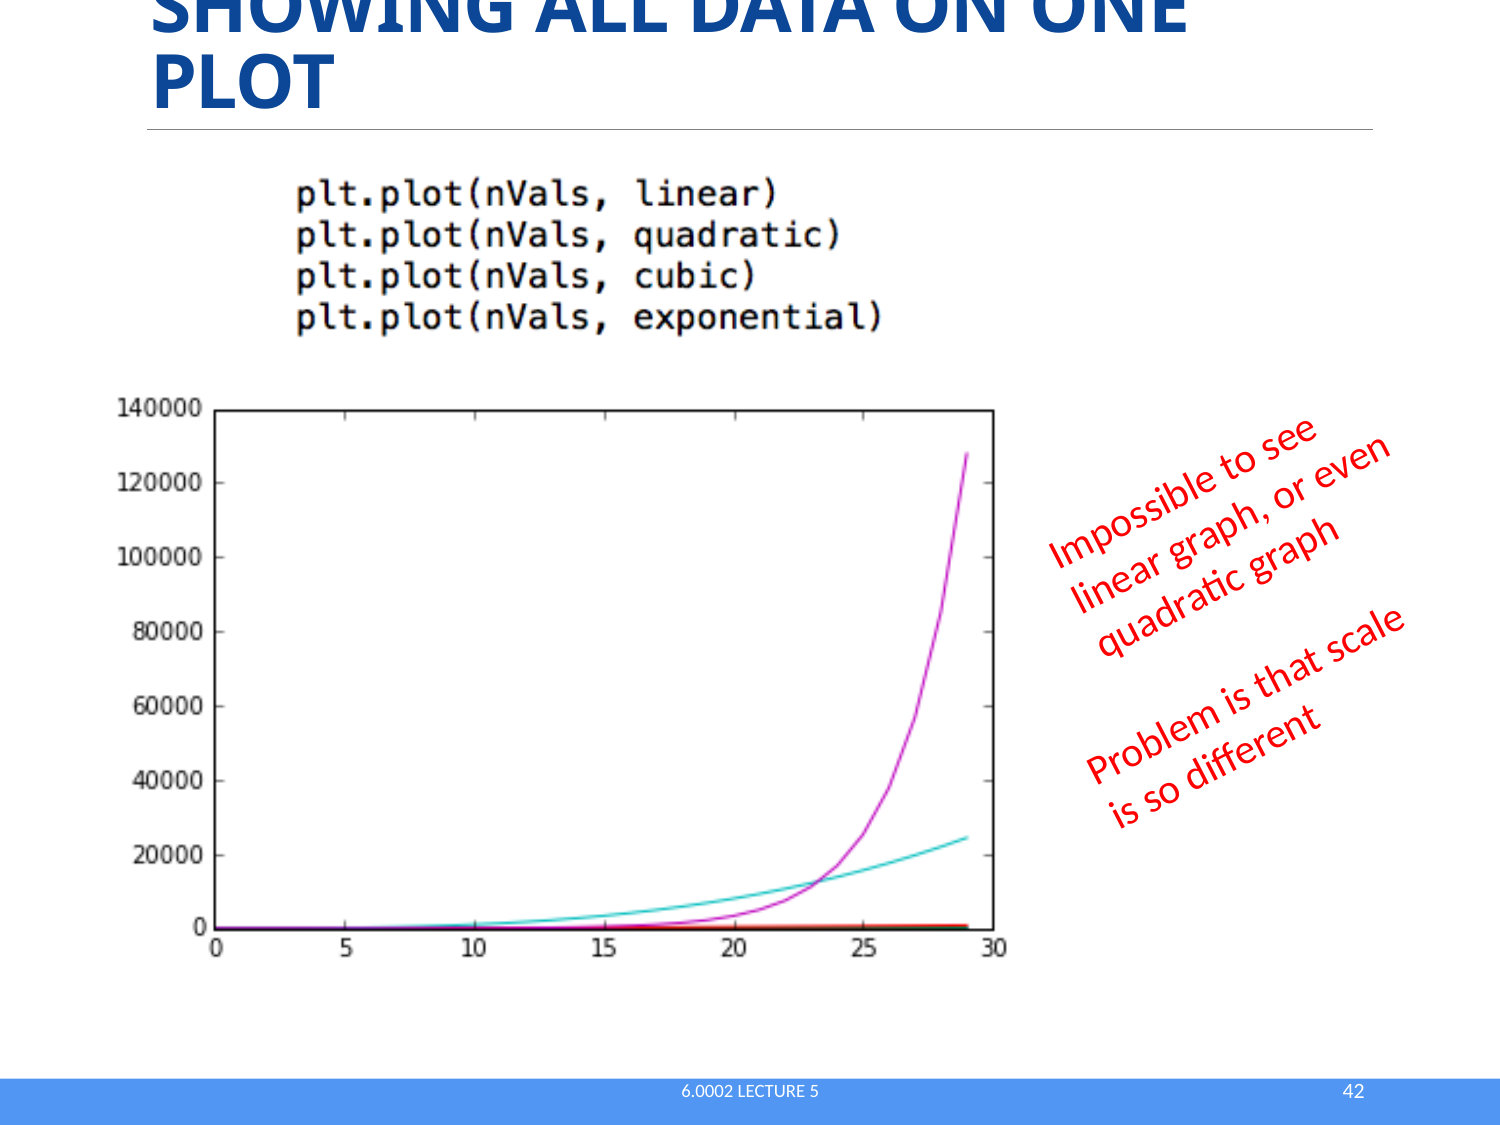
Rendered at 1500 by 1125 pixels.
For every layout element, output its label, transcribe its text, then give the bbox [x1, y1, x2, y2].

title SHOWING ALL DATA ON ONE PLOT [135, 18, 1373, 132]
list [288, 165, 894, 348]
footer 6.0002 Lecture 5 [453, 1059, 1047, 1120]
picture [104, 359, 1030, 976]
text_box Impossible to see linear graph, or even quadratic graph [1040, 353, 1448, 681]
slide_number 42 [1218, 1059, 1380, 1120]
text_box Problem is that scale is so different [1060, 569, 1462, 852]
